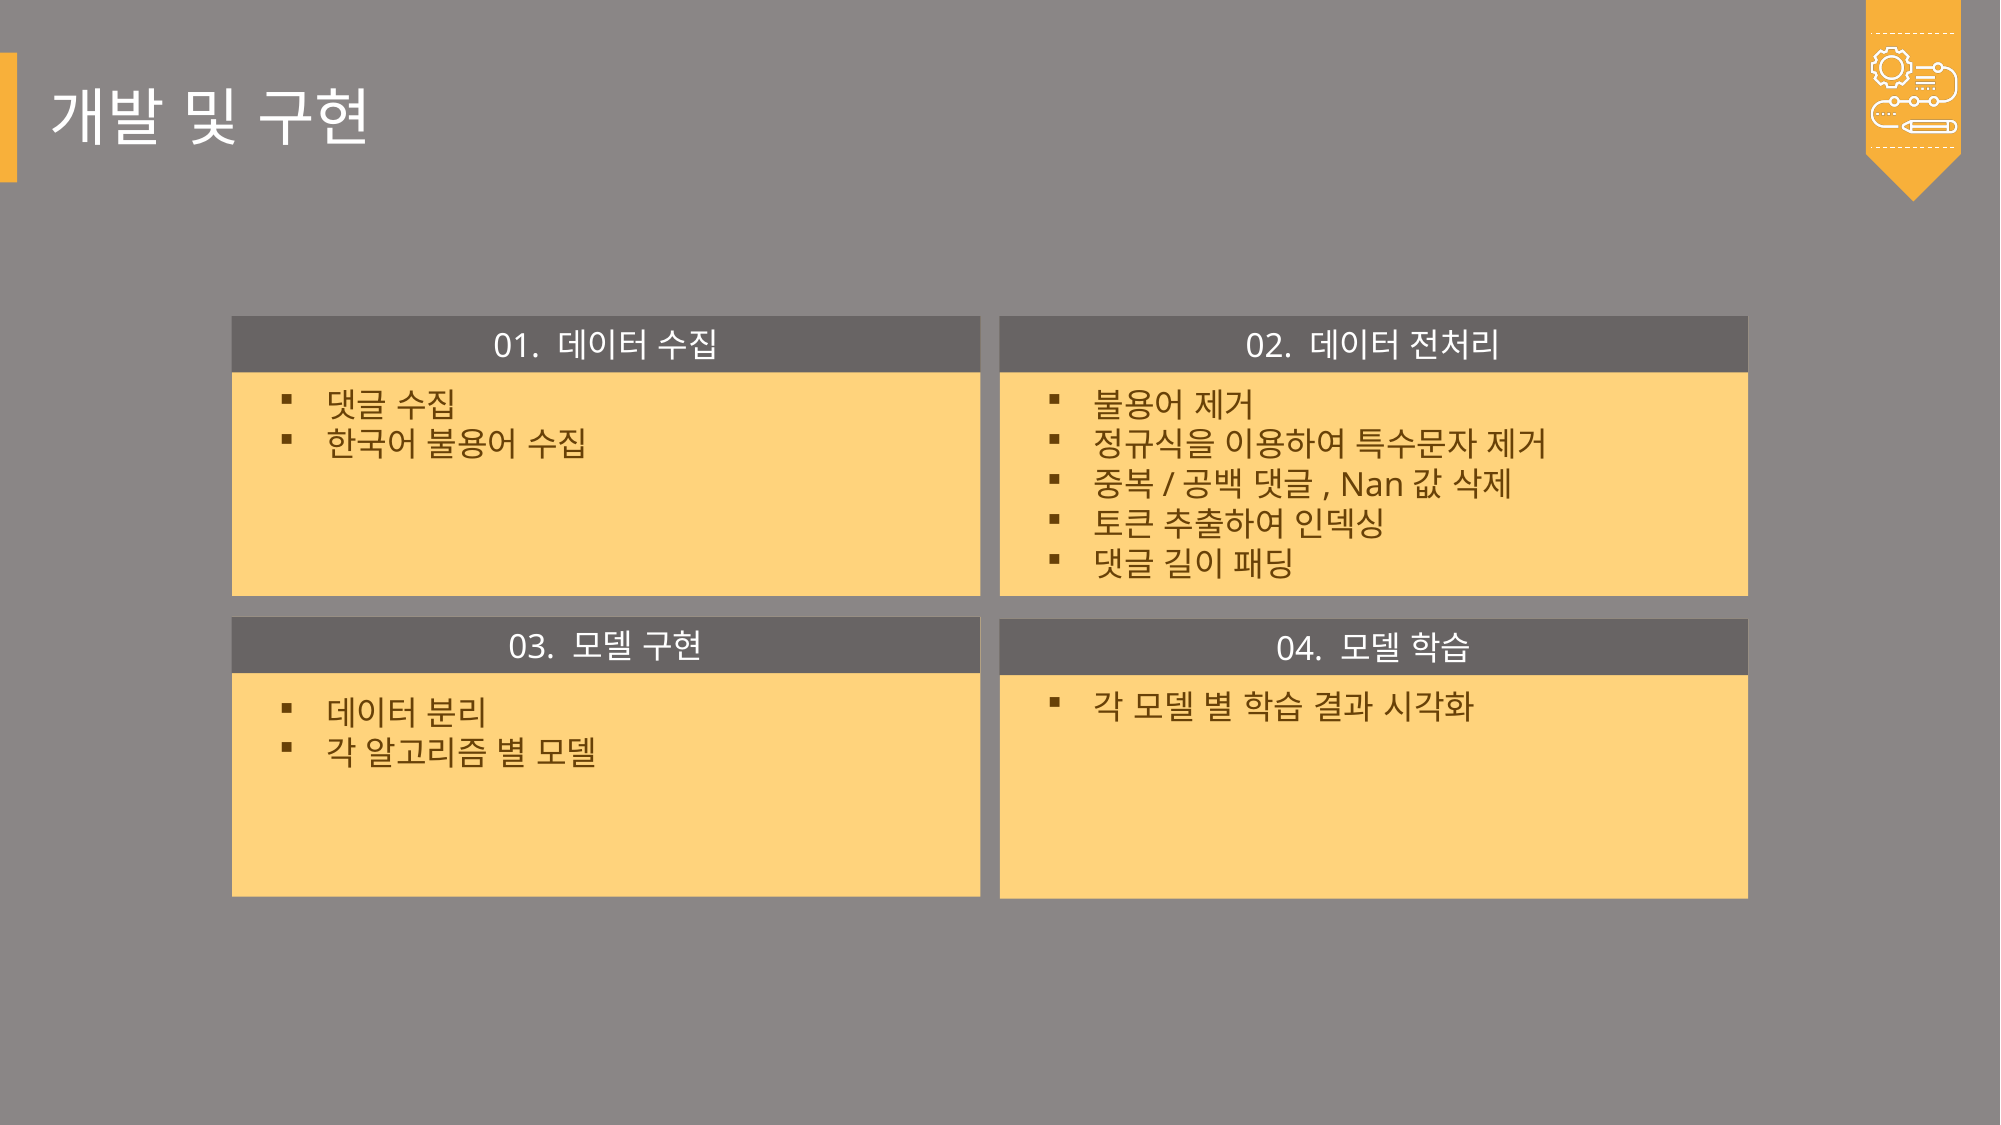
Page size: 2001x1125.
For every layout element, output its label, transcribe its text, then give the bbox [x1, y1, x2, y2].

text_box 개발 및 구현 [34, 70, 572, 160]
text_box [1865, 0, 1961, 202]
picture [1869, 45, 1959, 135]
text_box [0, 52, 18, 183]
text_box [231, 316, 1749, 899]
